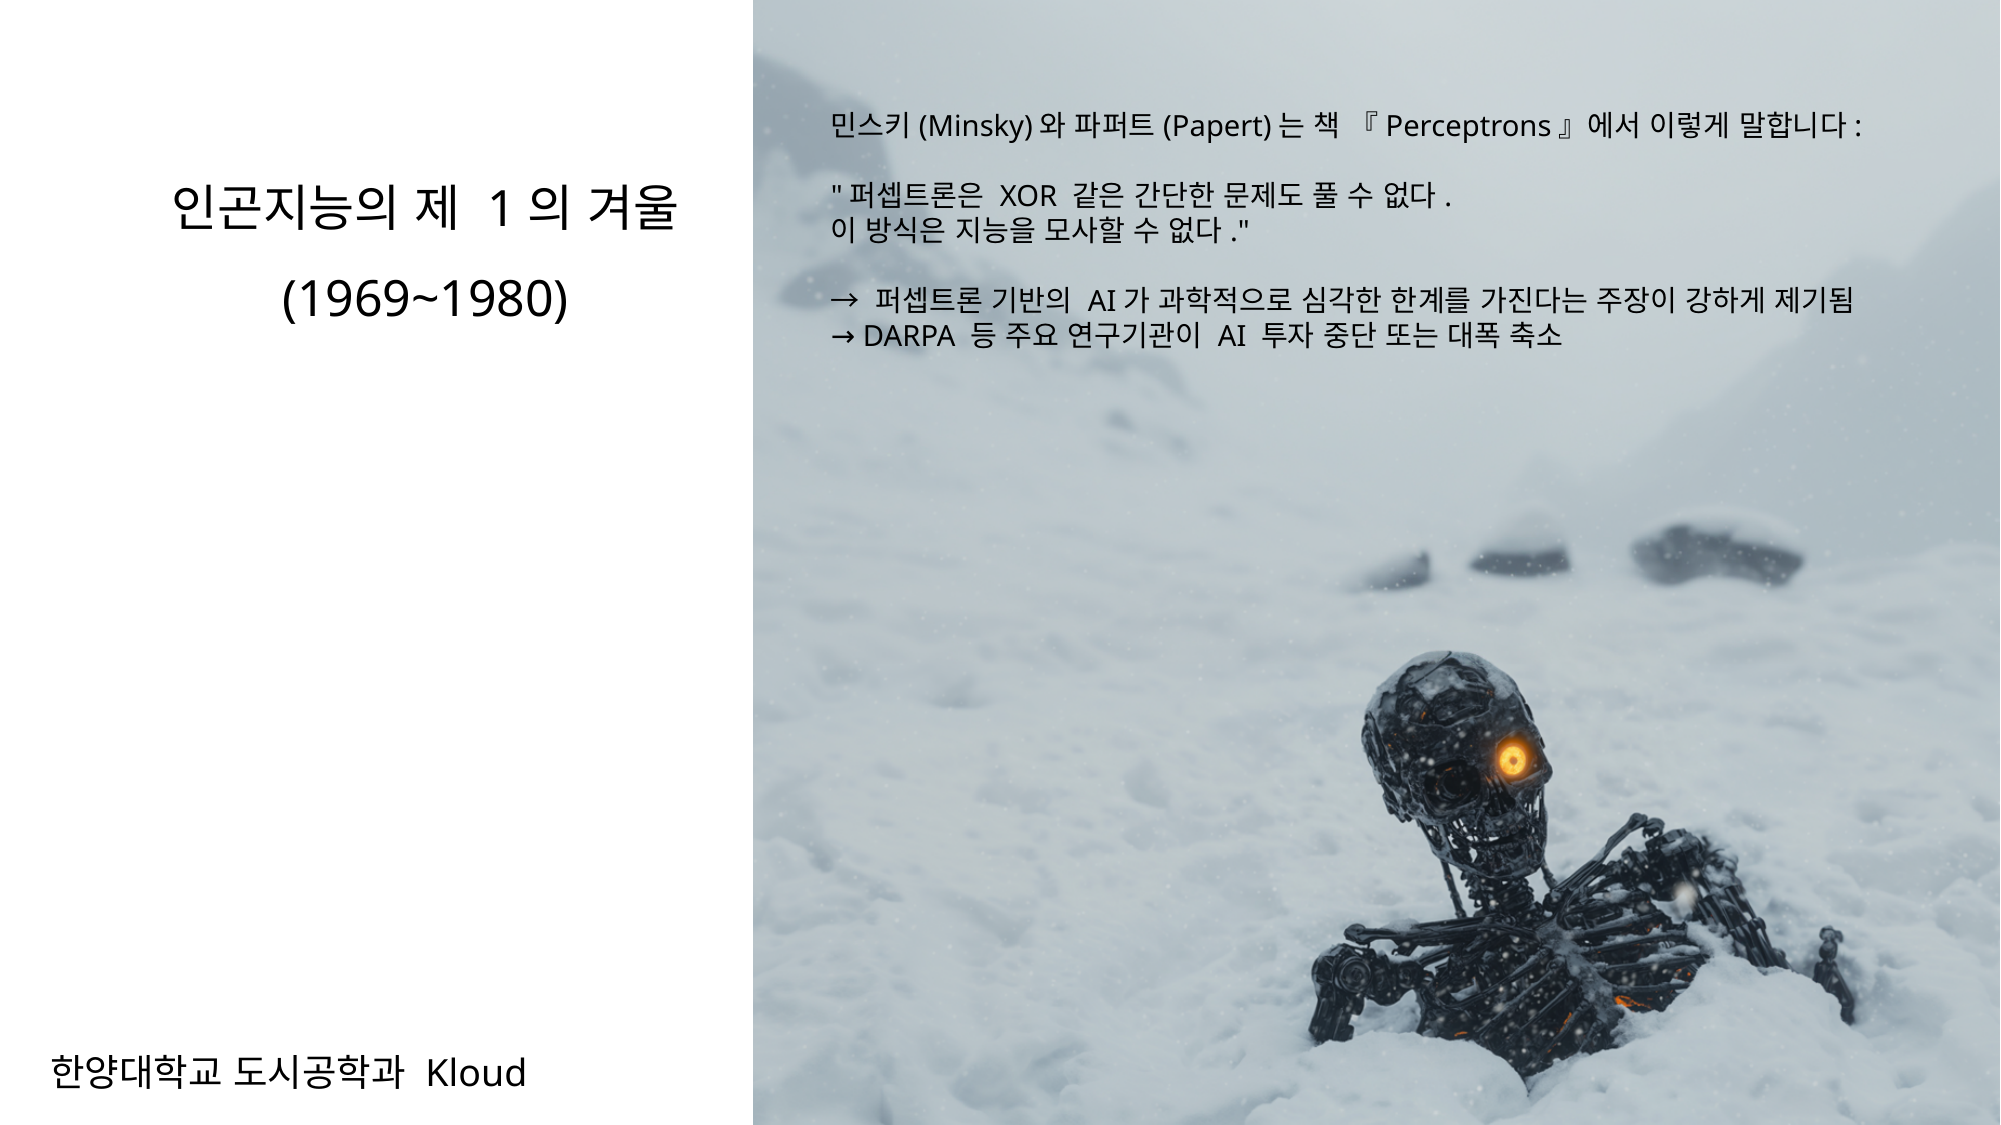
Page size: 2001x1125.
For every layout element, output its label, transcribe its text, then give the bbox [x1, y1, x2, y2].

text_box 인곤지능의 제 1의 겨울 (1969~1980) [156, 138, 695, 334]
picture [753, 0, 2000, 1125]
